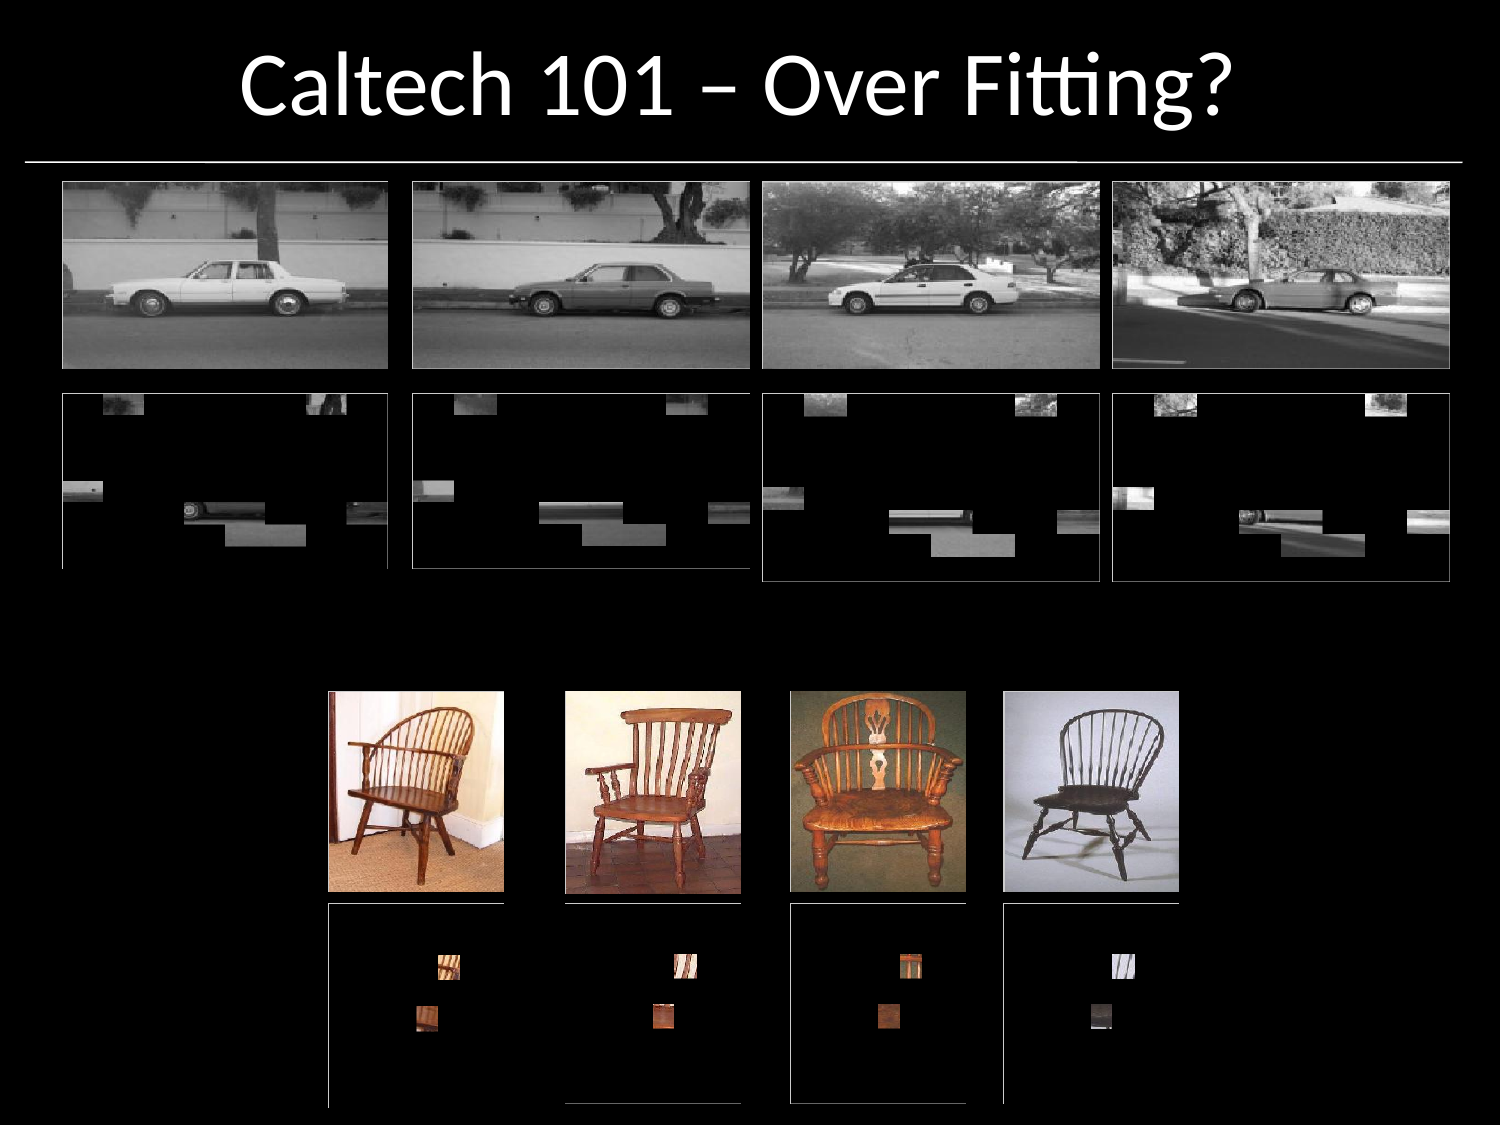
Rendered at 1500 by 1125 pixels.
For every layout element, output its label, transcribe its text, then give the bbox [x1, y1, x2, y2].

picture [565, 903, 741, 1105]
picture [62, 393, 388, 570]
title Caltech 101 – Over Fitting? [0, 14, 1500, 144]
picture [790, 903, 966, 1105]
picture [412, 393, 751, 570]
picture [327, 691, 504, 892]
picture [1002, 691, 1179, 892]
picture [62, 181, 388, 370]
picture [327, 903, 504, 1109]
picture [790, 691, 966, 892]
picture [412, 181, 751, 370]
picture [762, 181, 1101, 370]
picture [565, 691, 741, 894]
picture [1112, 181, 1451, 370]
picture [1002, 903, 1179, 1105]
picture [1112, 393, 1451, 582]
picture [762, 393, 1101, 582]
